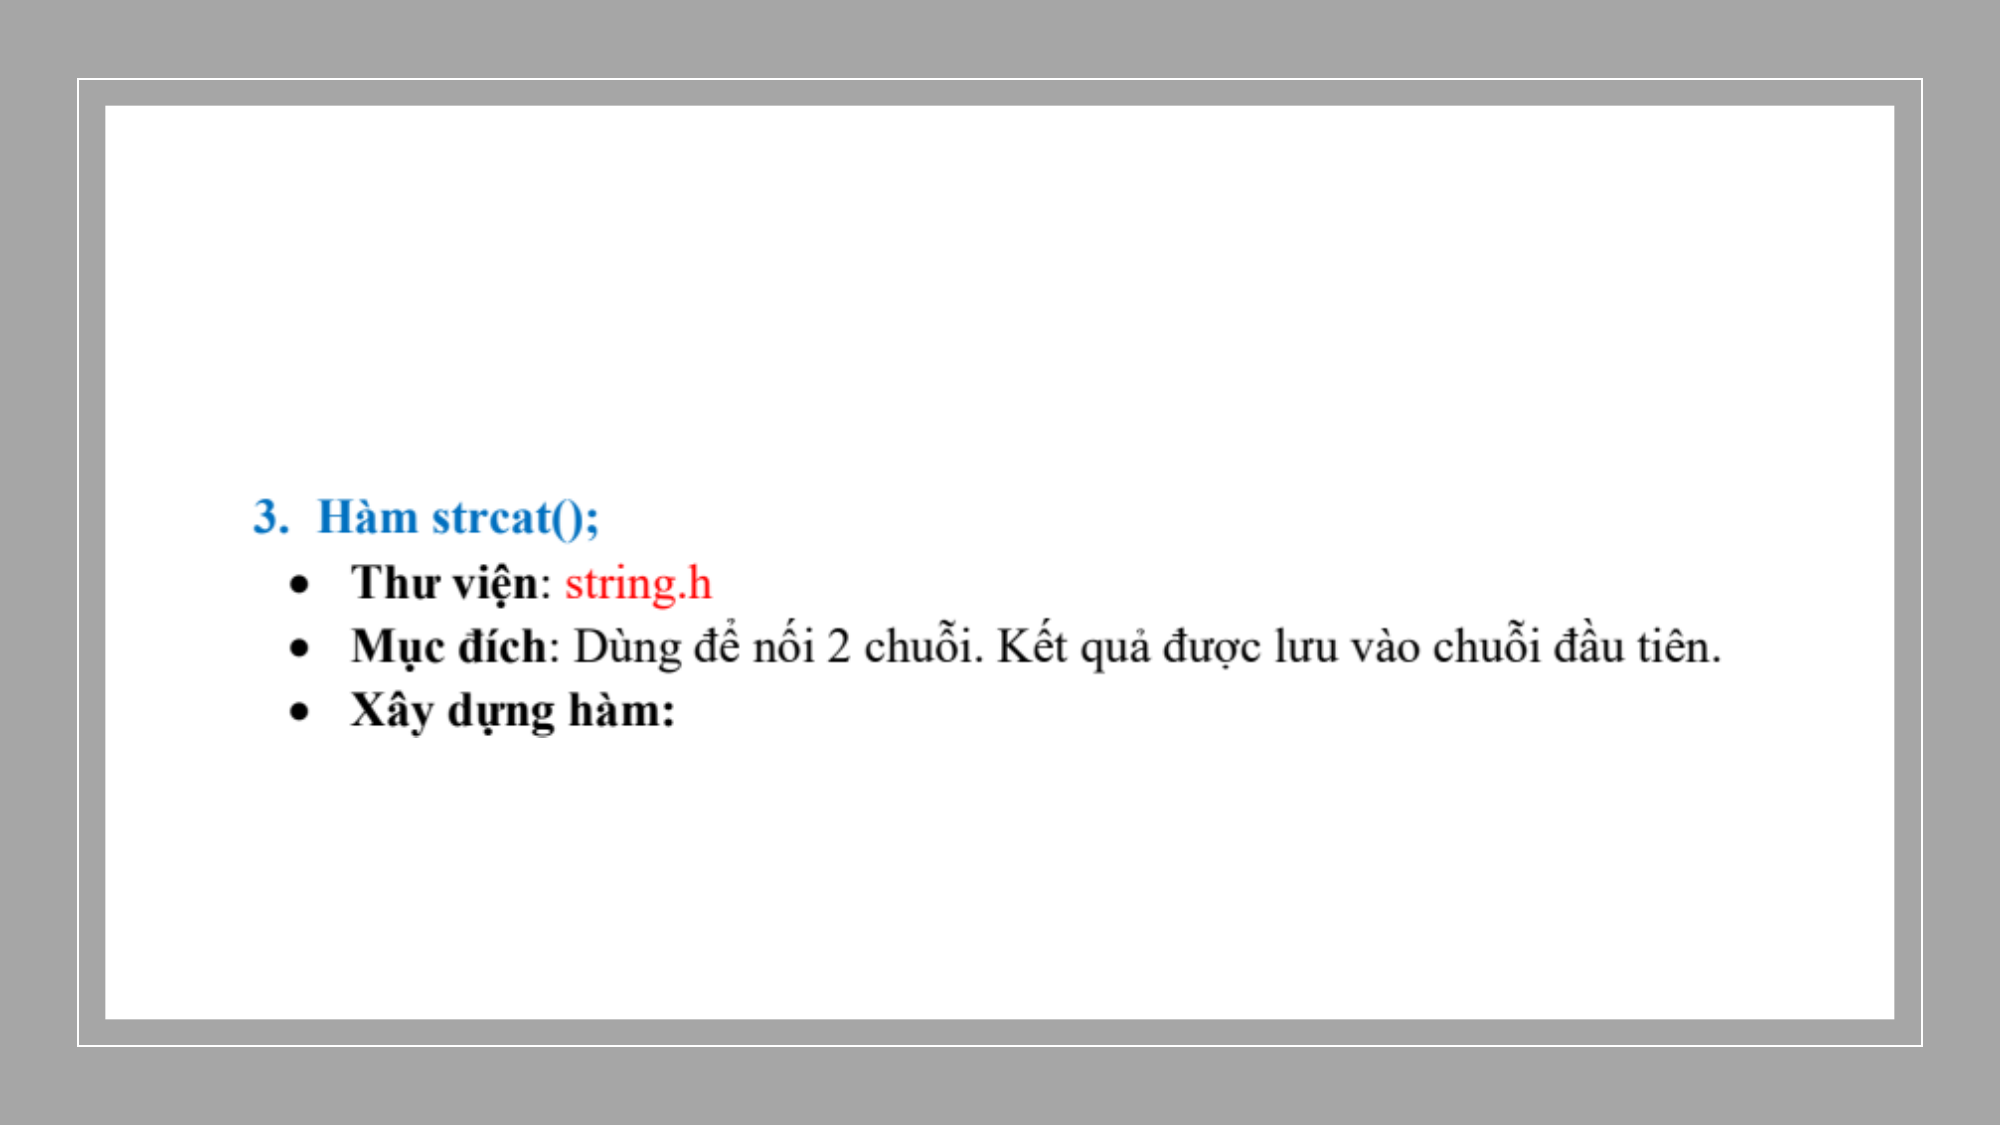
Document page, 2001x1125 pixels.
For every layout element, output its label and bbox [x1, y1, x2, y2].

text_box [77, 78, 1923, 1047]
text_box [104, 104, 1895, 1020]
text_box [0, 0, 2000, 1125]
picture [183, 386, 1817, 738]
